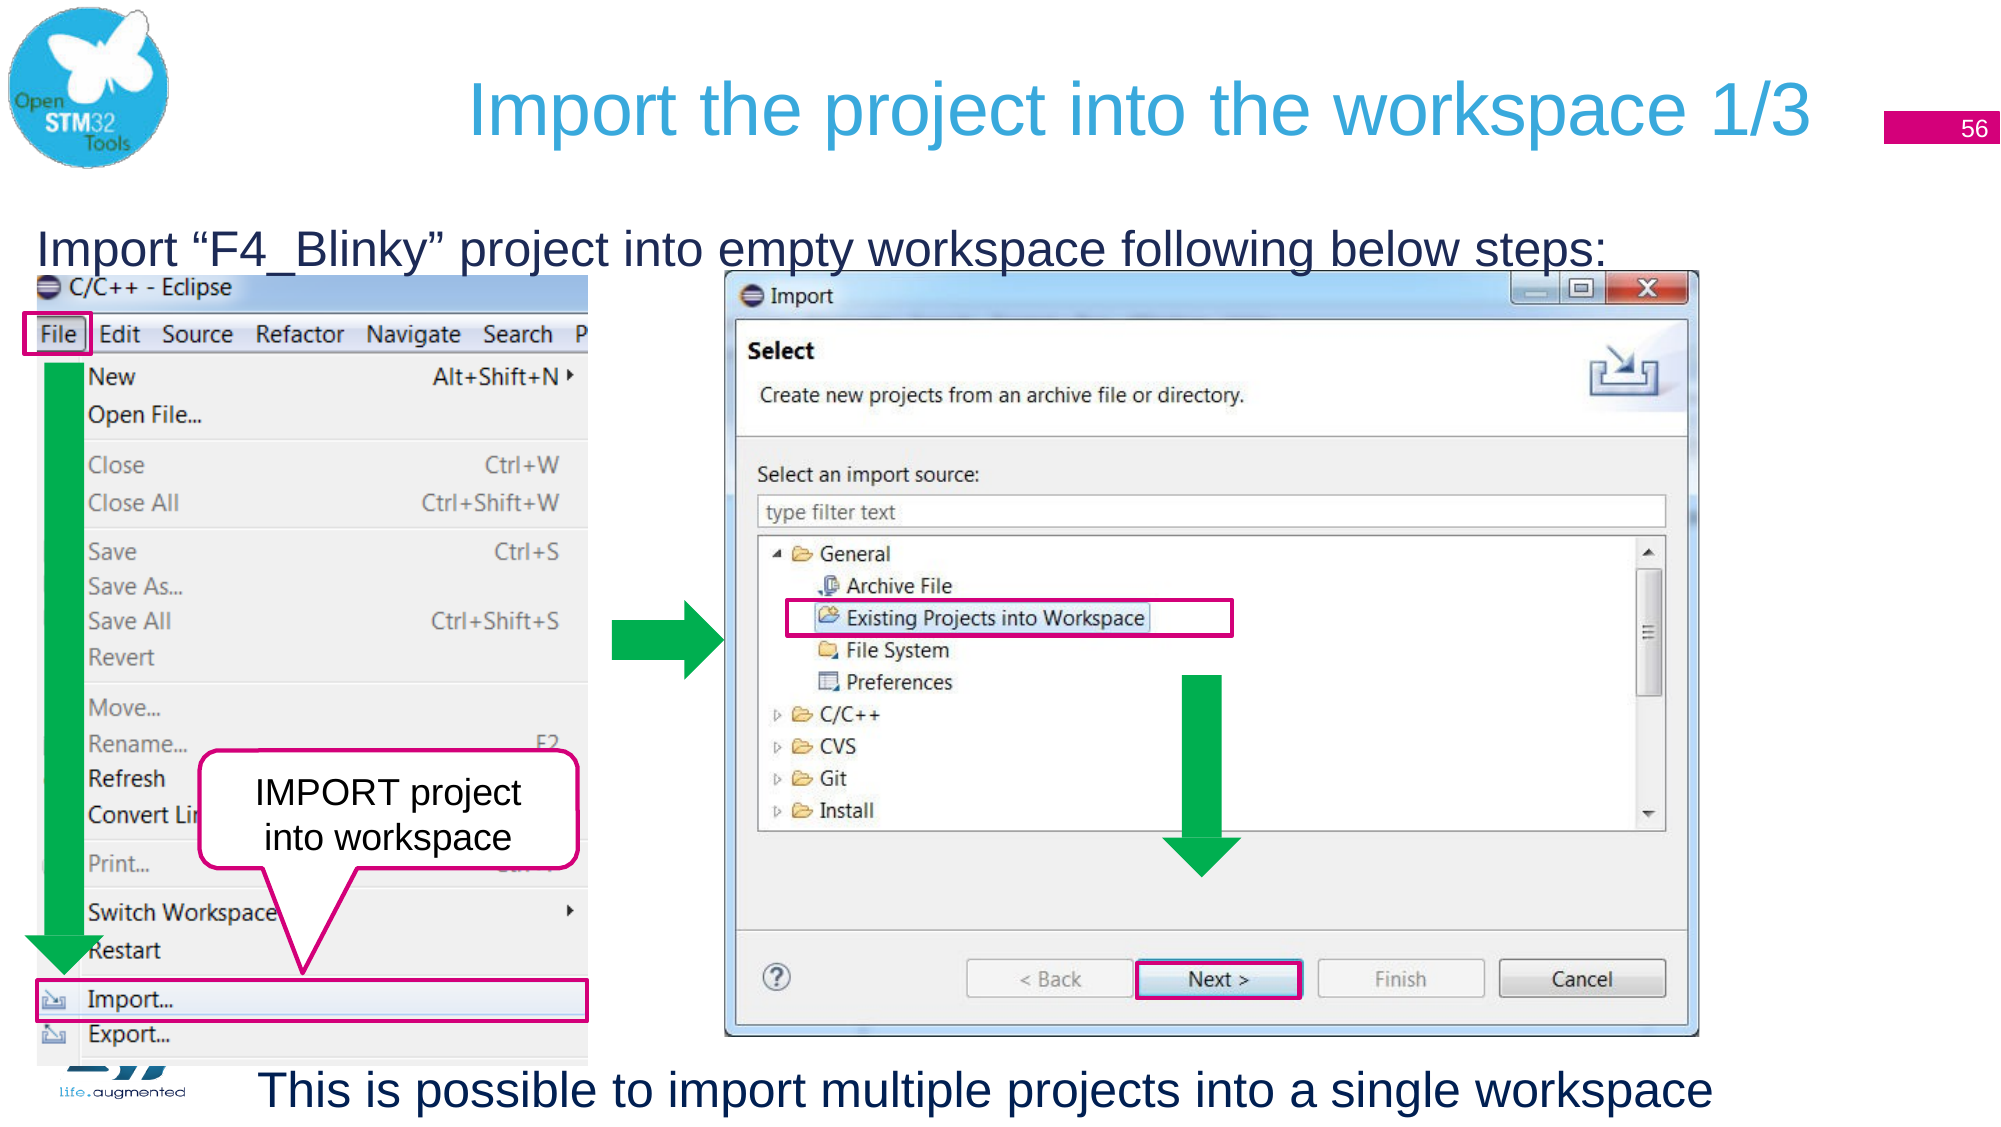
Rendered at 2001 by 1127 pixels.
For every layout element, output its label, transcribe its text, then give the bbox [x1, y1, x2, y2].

text_box [724, 277, 1700, 1037]
text_box [199, 750, 578, 974]
picture [49, 1066, 196, 1105]
text_box 8 [1962, 144, 1986, 151]
text_box This is possible to import multiple projects into a single workspace [255, 1057, 1719, 1118]
text_box [37, 980, 588, 1022]
text_box IMPORT project into workspace [252, 768, 525, 859]
text_box Import “F4_Blinky” project into empty workspace following below steps: [33, 118, 1869, 277]
text_box [611, 600, 724, 680]
text_box [36, 277, 588, 1066]
text_box [0, 0, 177, 177]
title Import the project into the workspace 1/3 [177, 2, 1813, 118]
text_box [1161, 675, 1242, 878]
text_box [787, 600, 1233, 636]
text_box [24, 312, 91, 355]
text_box [24, 362, 104, 976]
slide_number 56 [1884, 111, 2000, 144]
text_box [1137, 962, 1300, 999]
